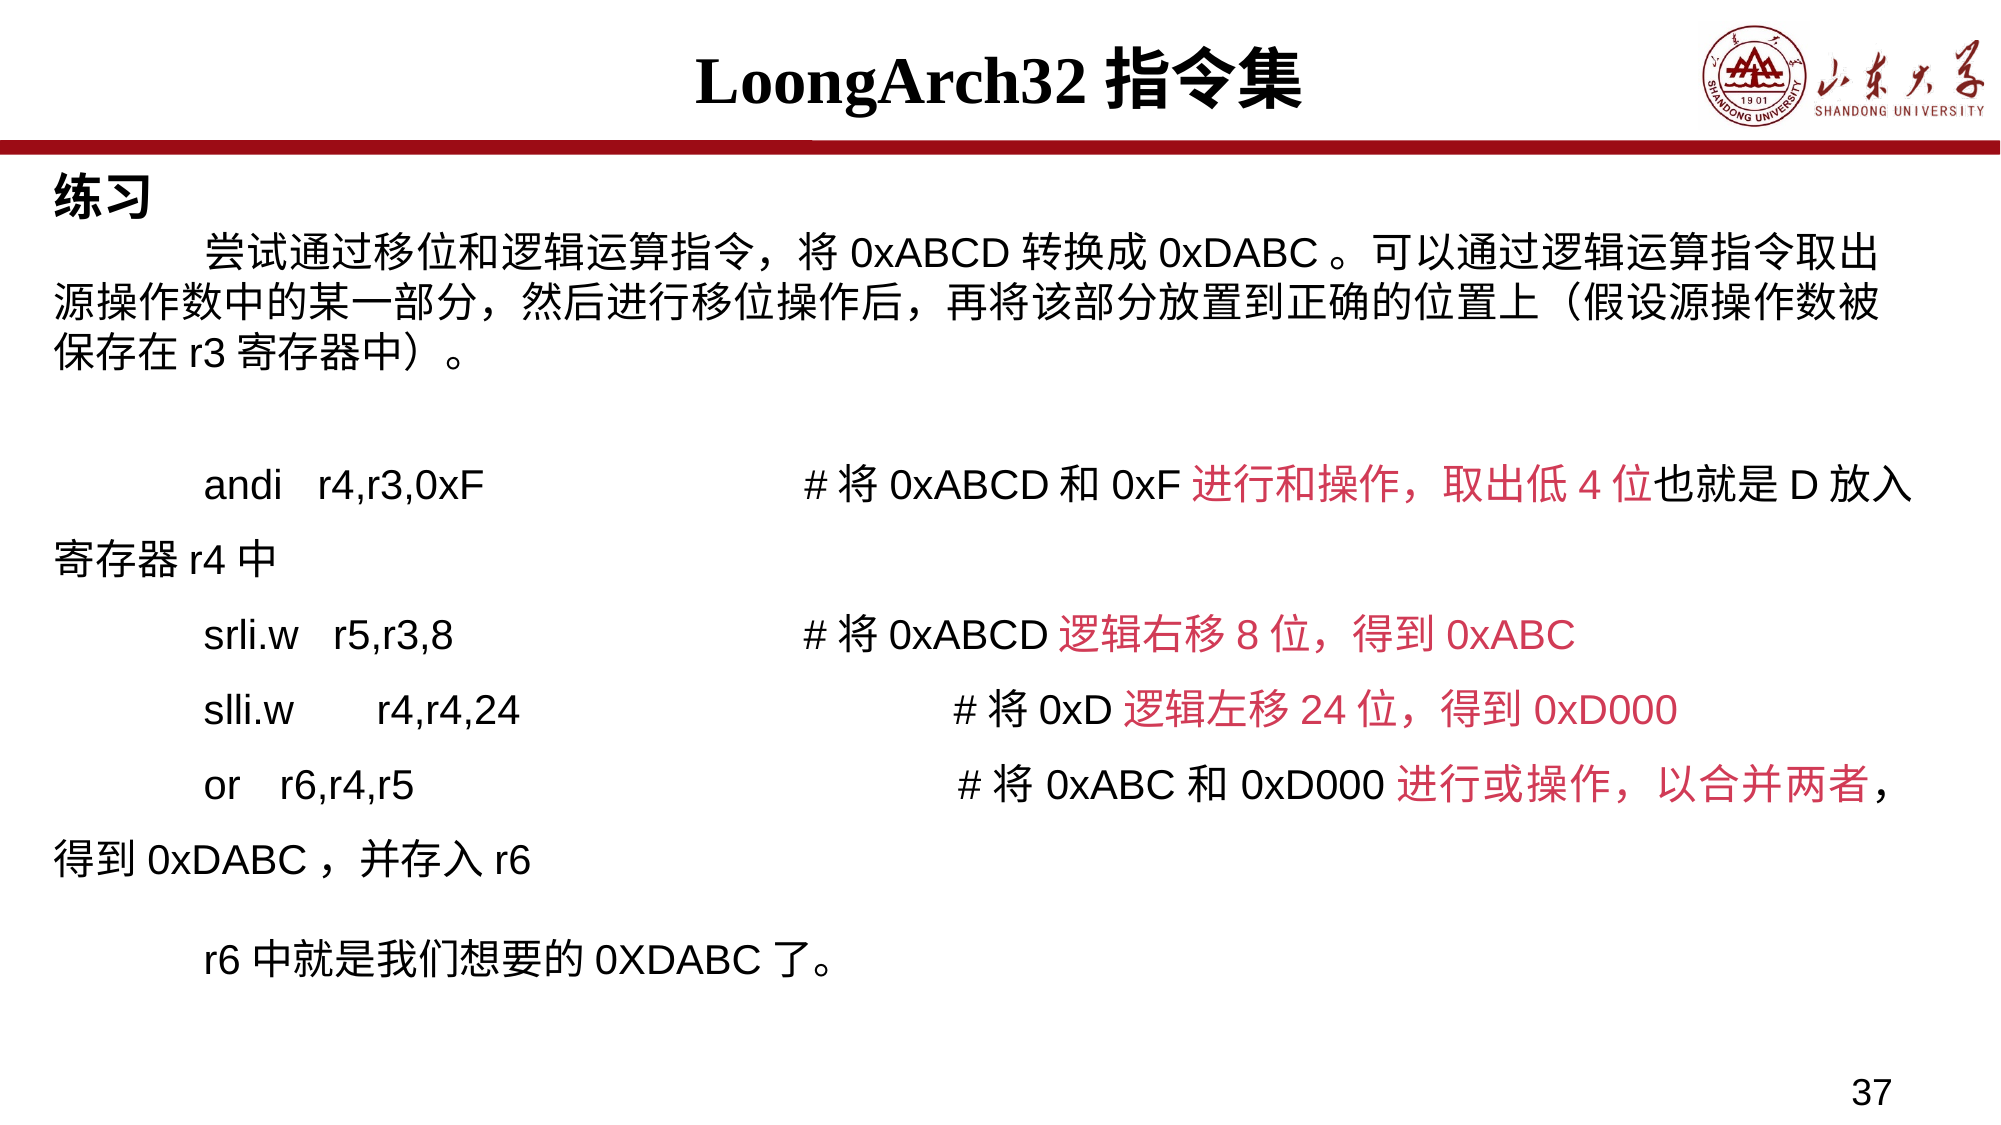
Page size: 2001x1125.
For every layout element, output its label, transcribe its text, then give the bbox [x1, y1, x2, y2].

text_box andi r4,r3,0xF #将0xABCD和0xF进行和操作，取出低4位也就是D放入寄存器r4中 srli.w r5,r3,8 #将0xABCD逻辑右移8位，得到0xABC slli.w r4,r4,24 #将0xD逻辑左移24位，得到0xD000 or r6,r4,r5 #将0xABC和0xD000进行或操作，以合并两者，得到0xDABC，并存入r6 r6中就是我们想要的0XDABC了。 [38, 425, 1928, 1091]
slide_number 37 [1836, 1060, 2000, 1125]
picture [1698, 21, 1810, 39]
title LoongArch32指令集 [0, 39, 2000, 152]
text_box 练习 尝试通过移位和逻辑运算指令，将0xABCD转换成0xDABC。可以通过逻辑运算指令取出源操作数中的某一部分，然后进行移位操作后，再将该部分放置到正确的位置上（假设源操作数被保存在r3寄存器中）。 [38, 158, 1895, 383]
